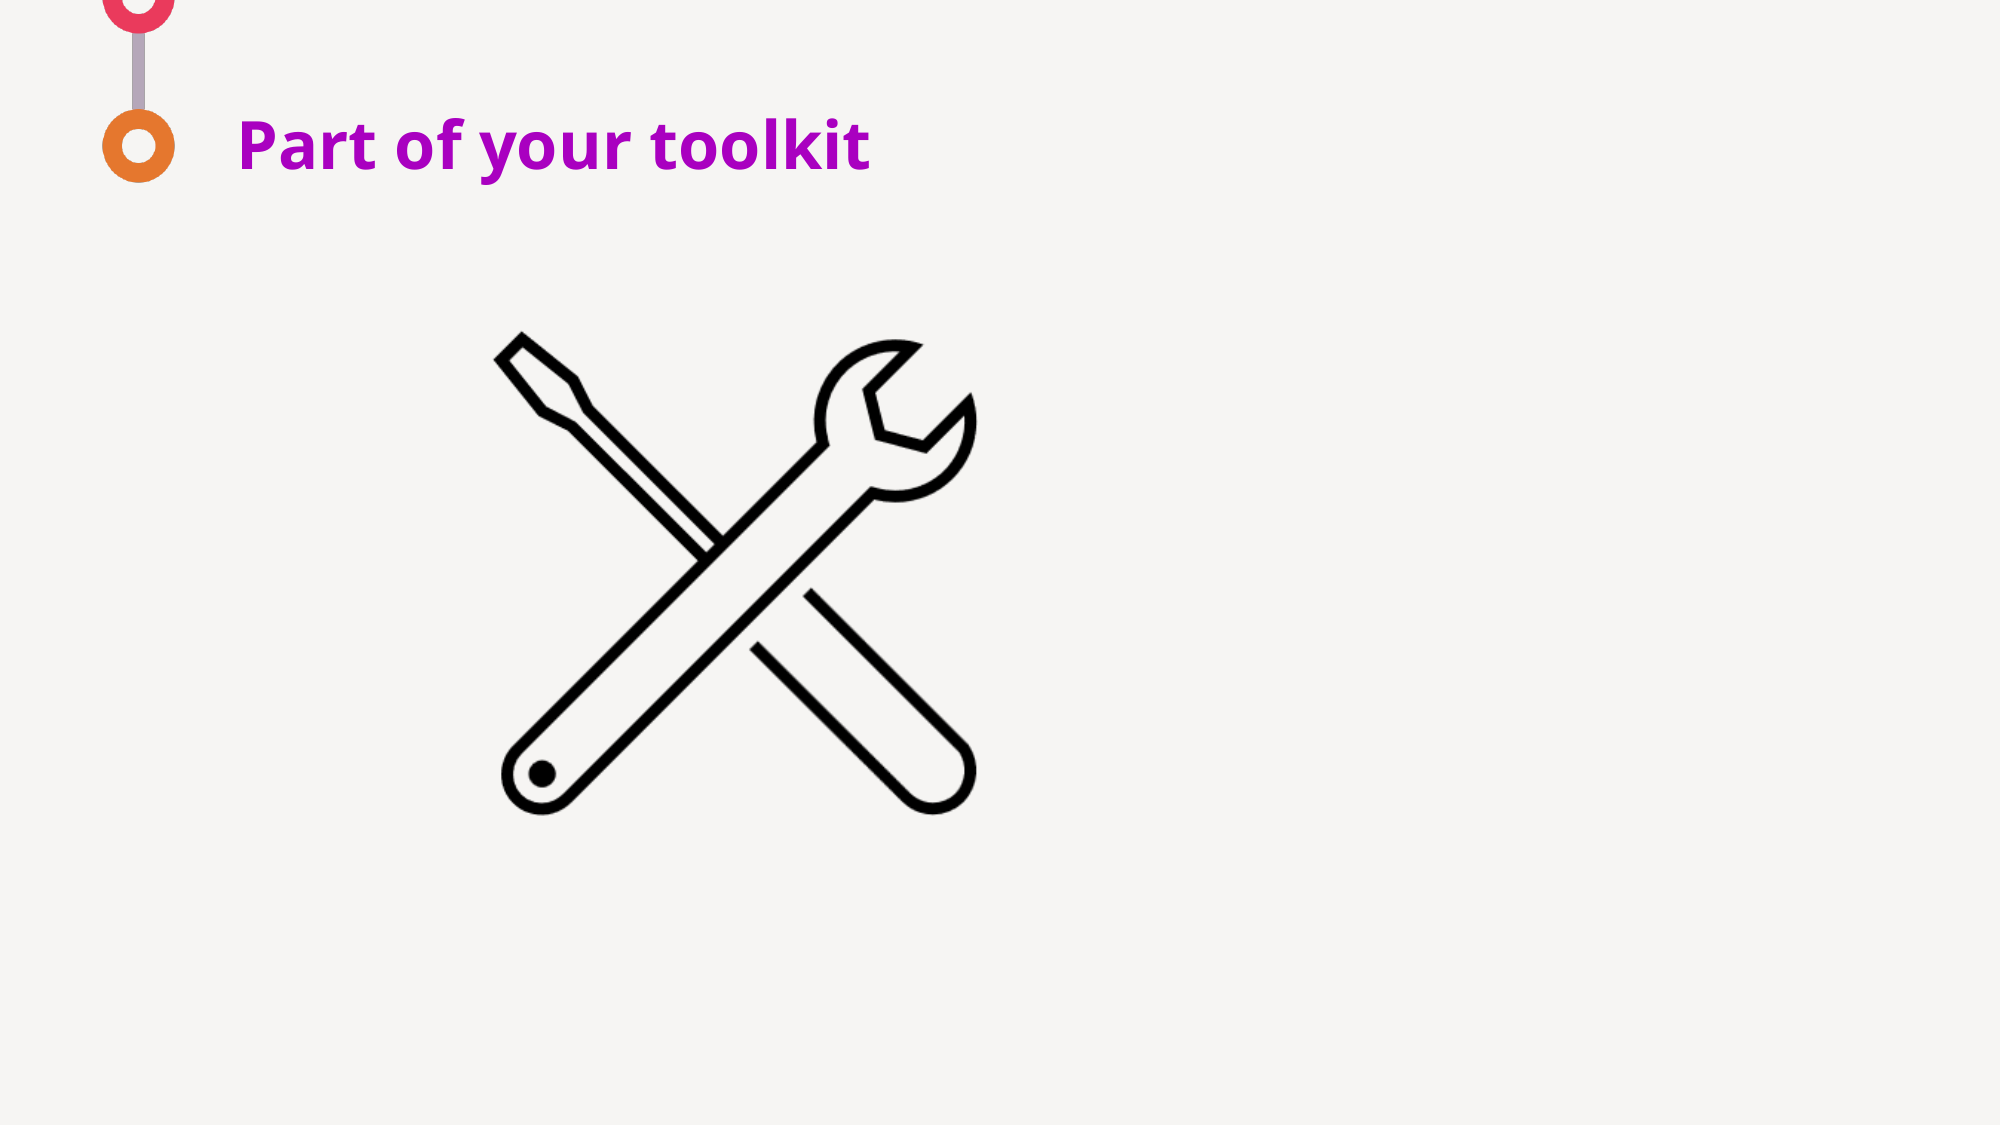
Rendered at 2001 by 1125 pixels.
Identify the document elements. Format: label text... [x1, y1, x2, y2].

picture [100, 0, 179, 192]
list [454, 292, 1024, 862]
title Part of your toolkit [236, 111, 1388, 278]
